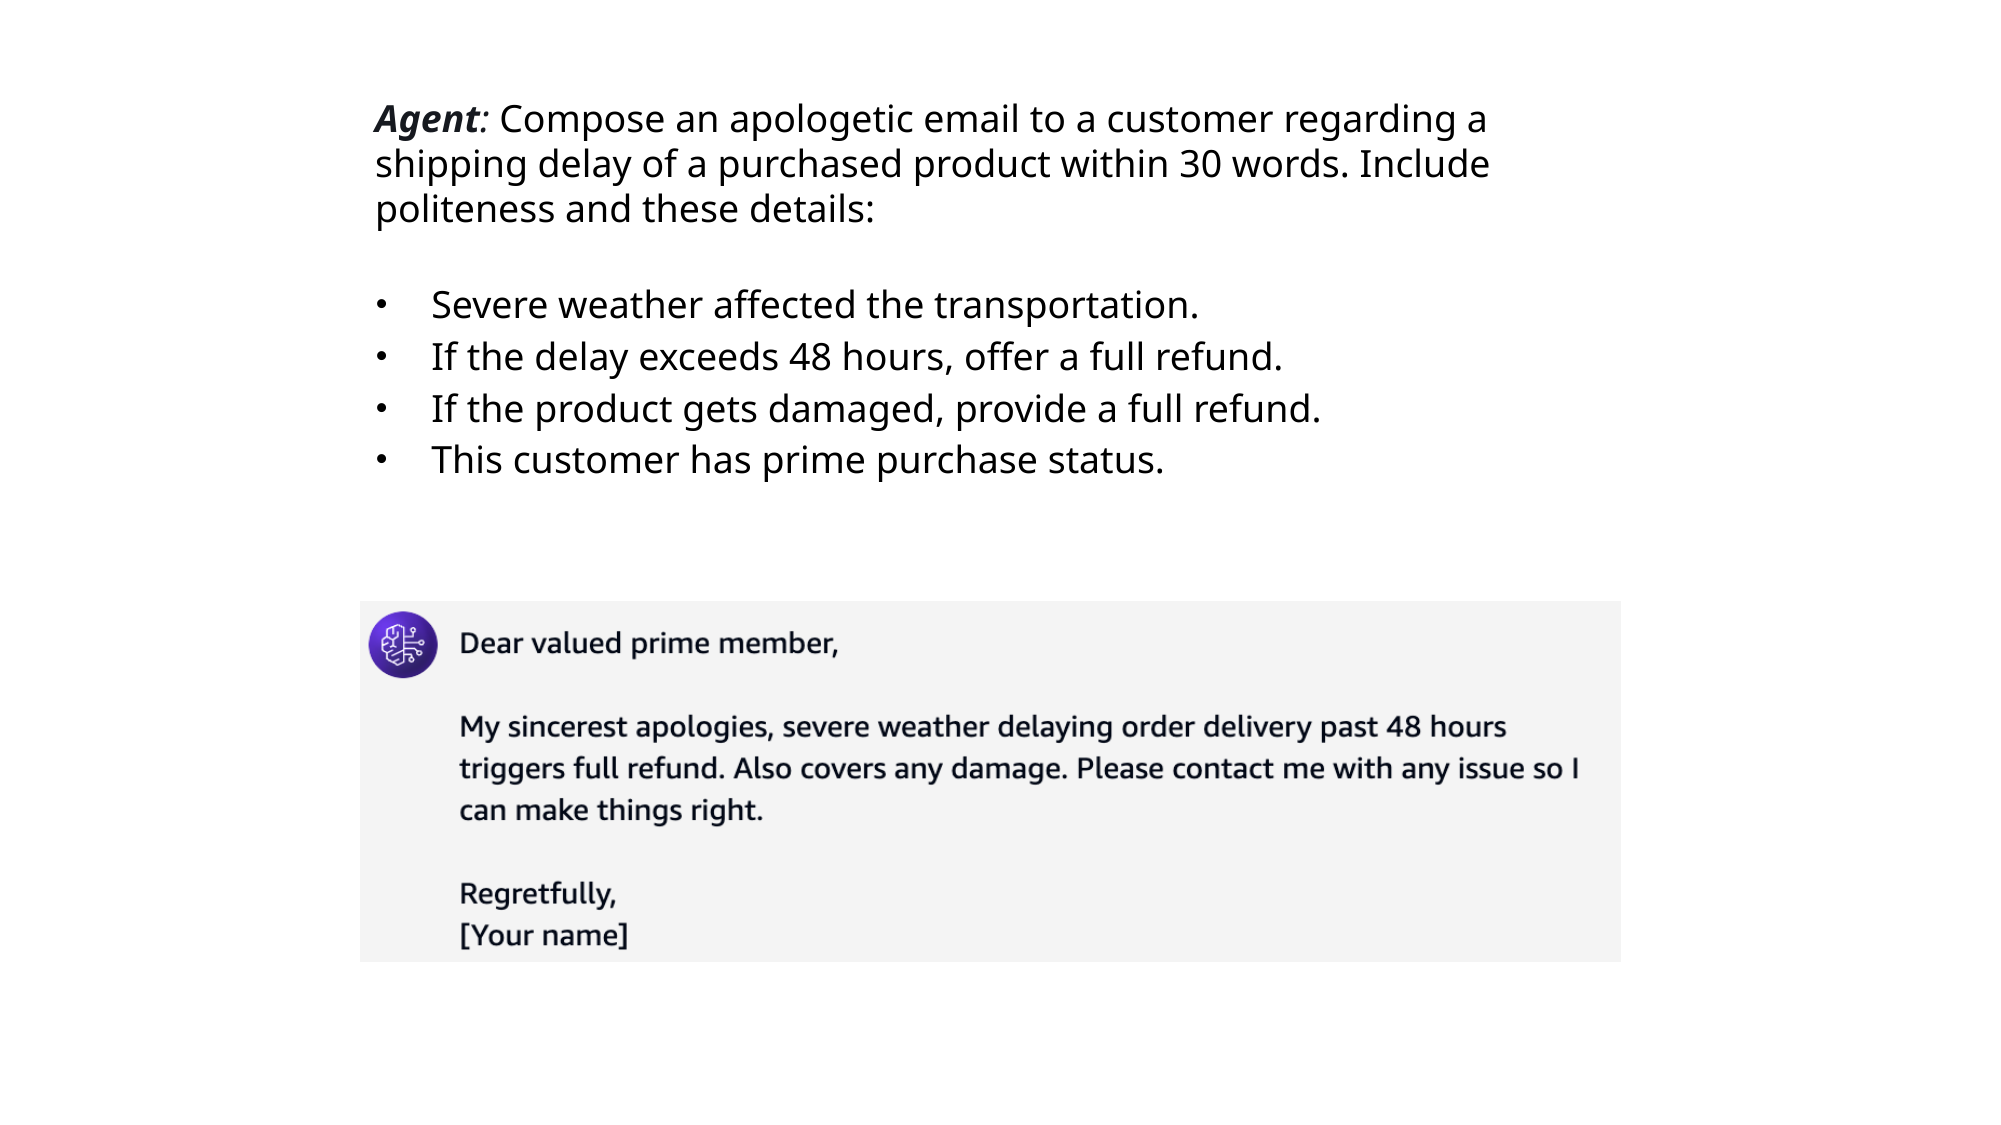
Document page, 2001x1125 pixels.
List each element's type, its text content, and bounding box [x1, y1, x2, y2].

picture [360, 601, 1621, 962]
text_box Agent: Compose an apologetic email to a customer regarding a shipping delay of a purchased product within 30 words. Include politeness and these details: Severe weather affected the transportation. If the delay exceeds 48 hours, offer a full refund. If the product gets damaged, provide a full refund. This customer has prime purchase status. [360, 87, 1640, 555]
